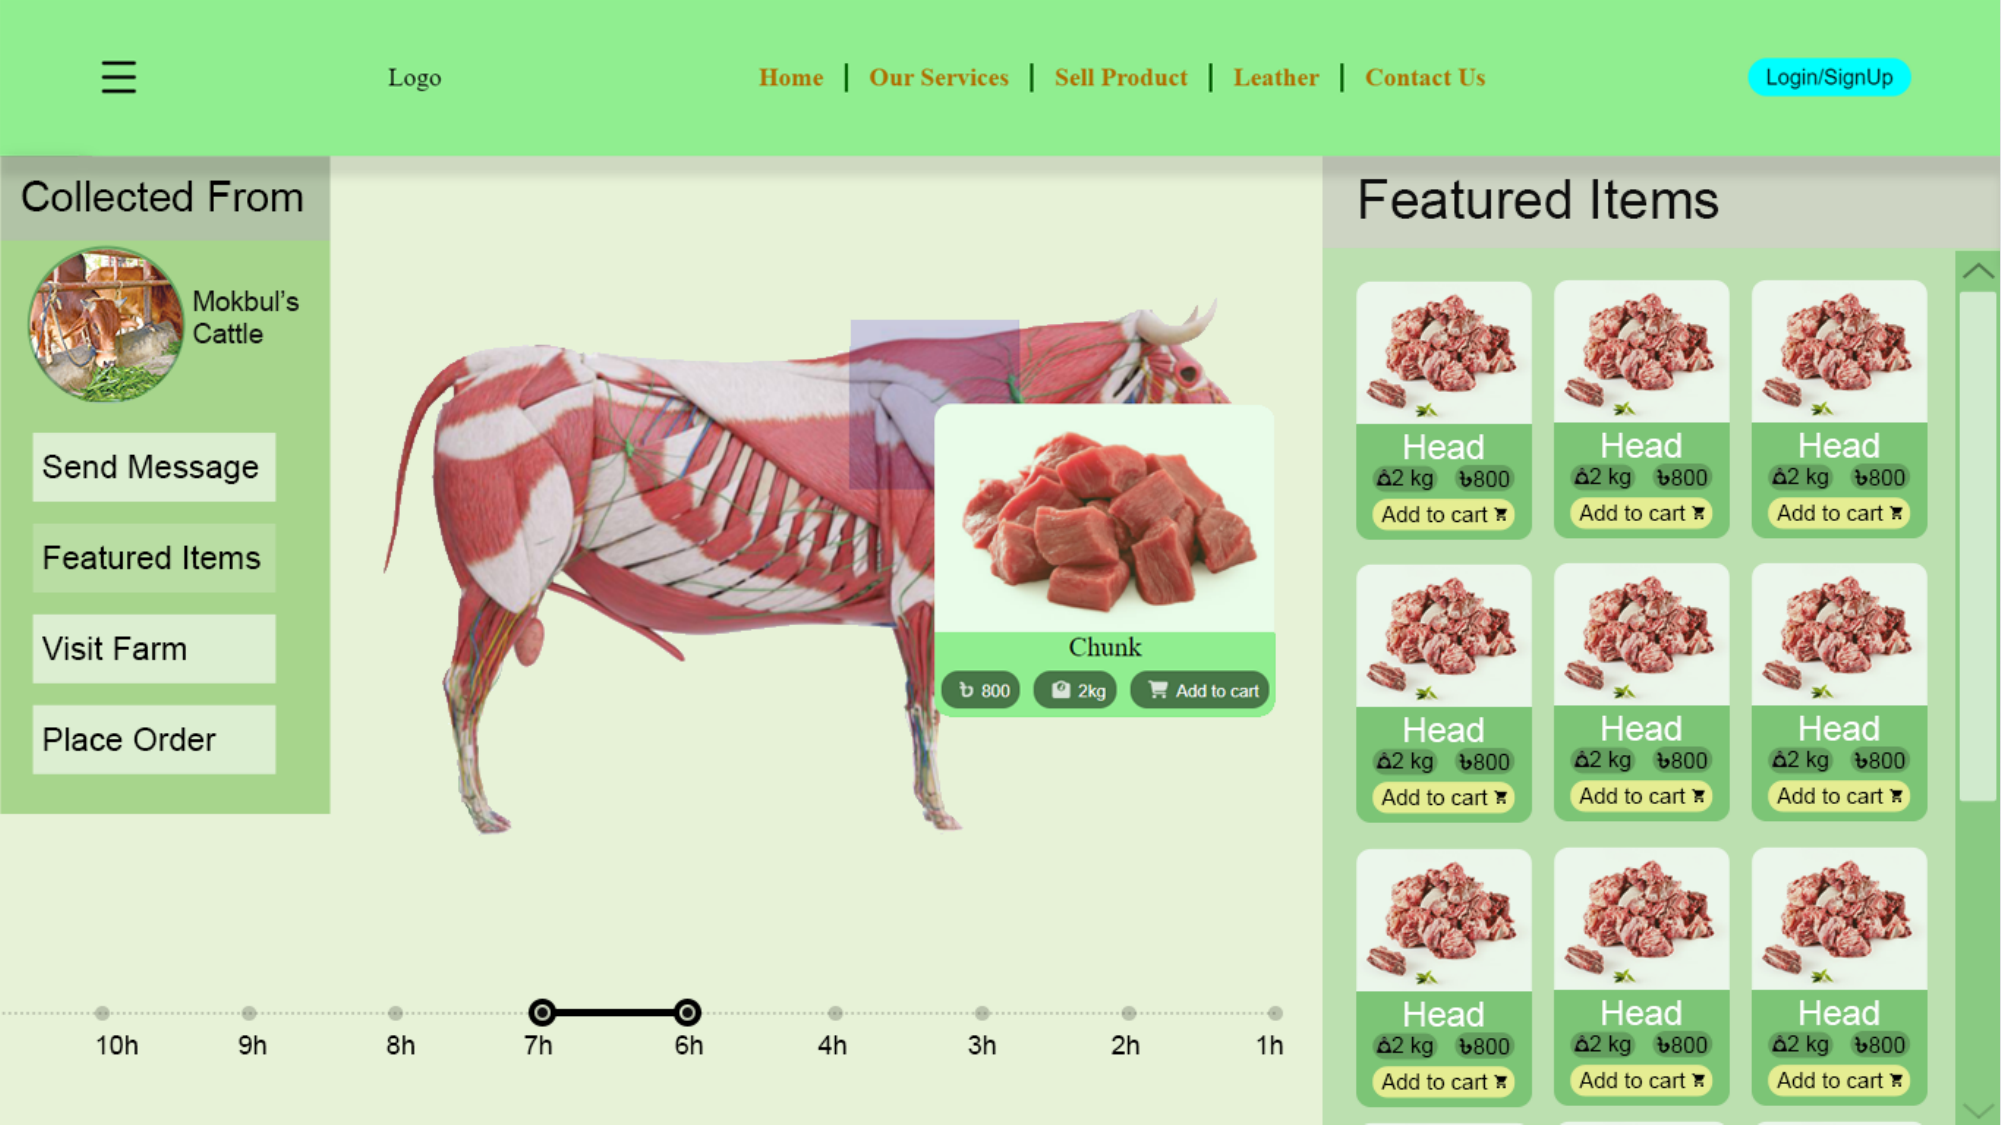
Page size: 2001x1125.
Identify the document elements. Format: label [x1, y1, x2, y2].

list [0, 0, 2000, 1125]
